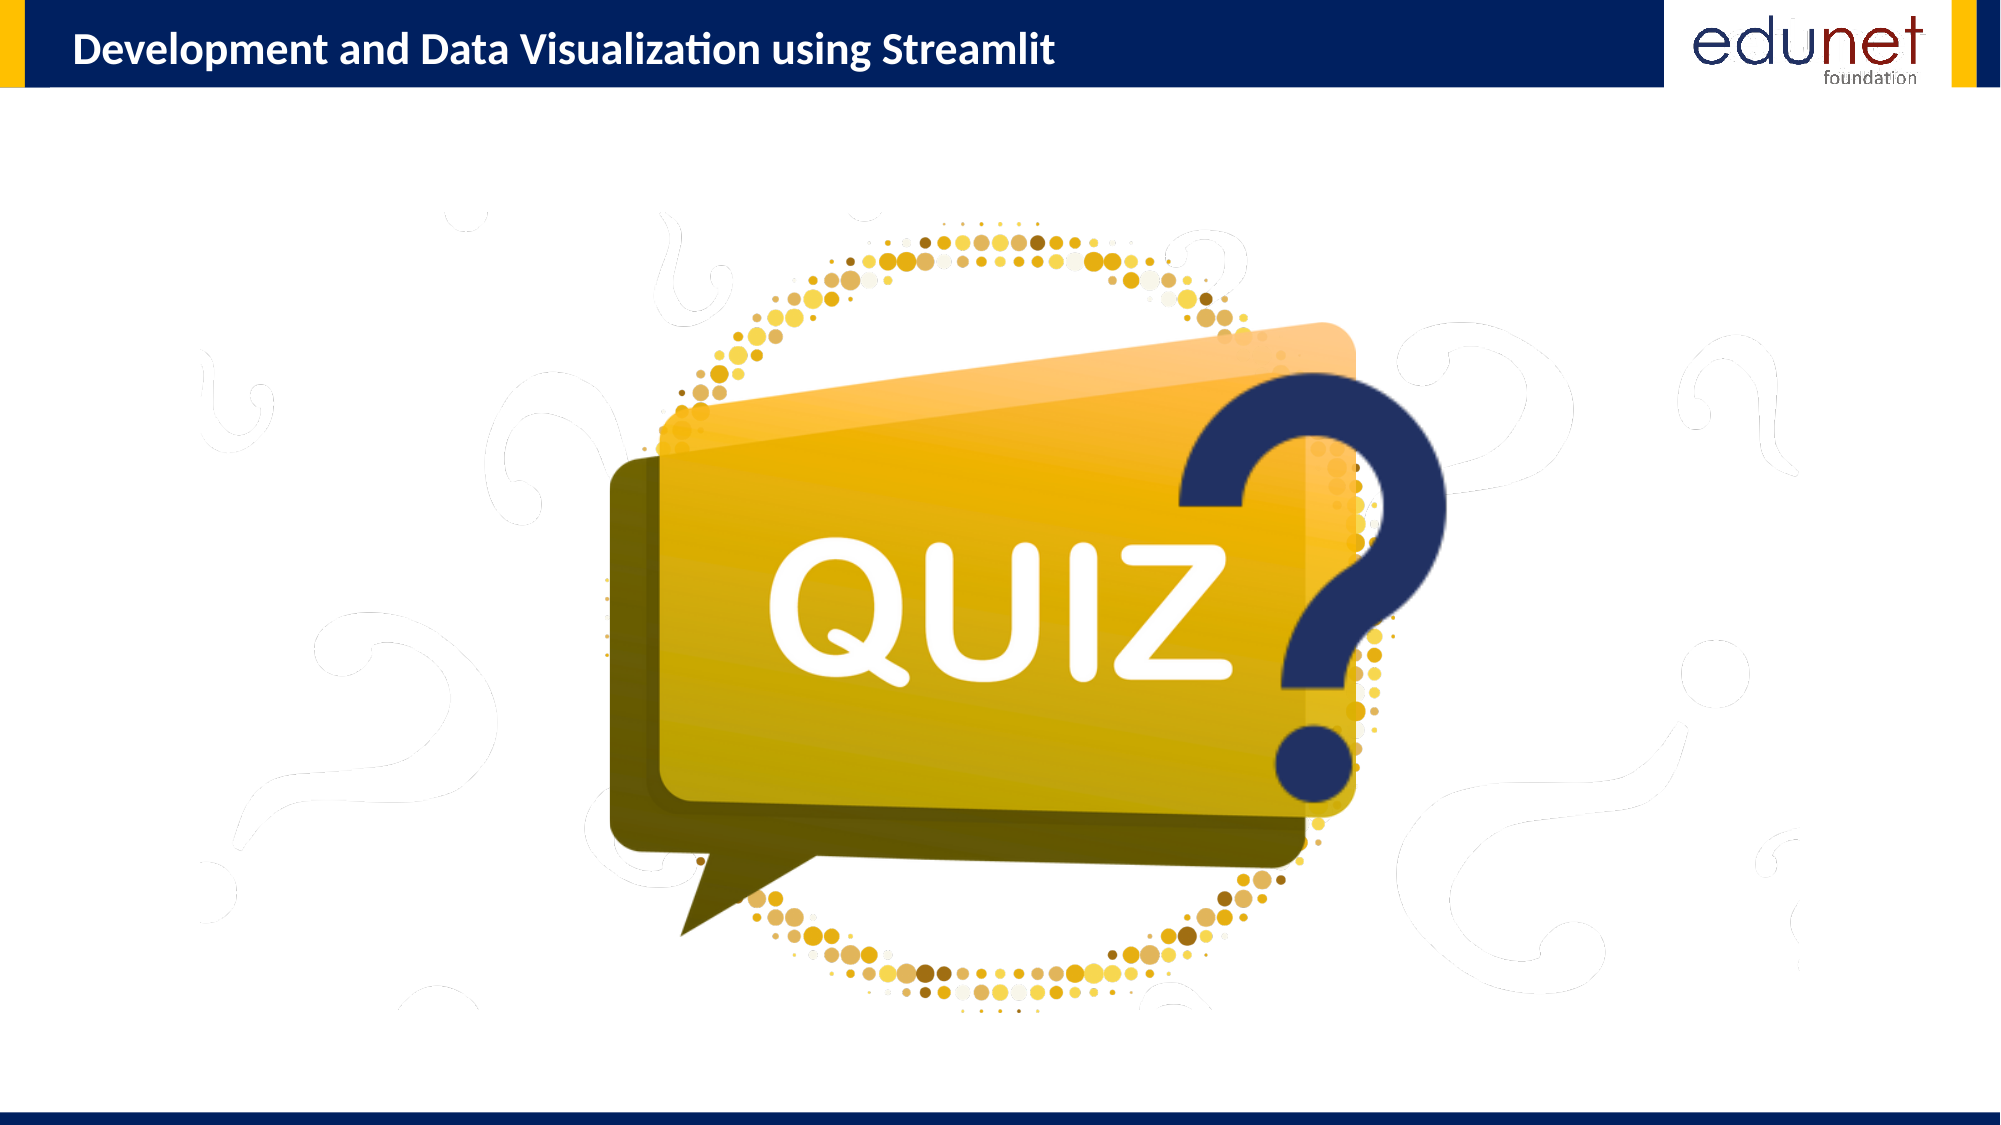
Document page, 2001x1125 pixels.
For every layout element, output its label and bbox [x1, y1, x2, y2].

picture [1062, 337, 1565, 840]
text_box [199, 212, 1801, 1013]
picture [1688, 12, 1928, 89]
